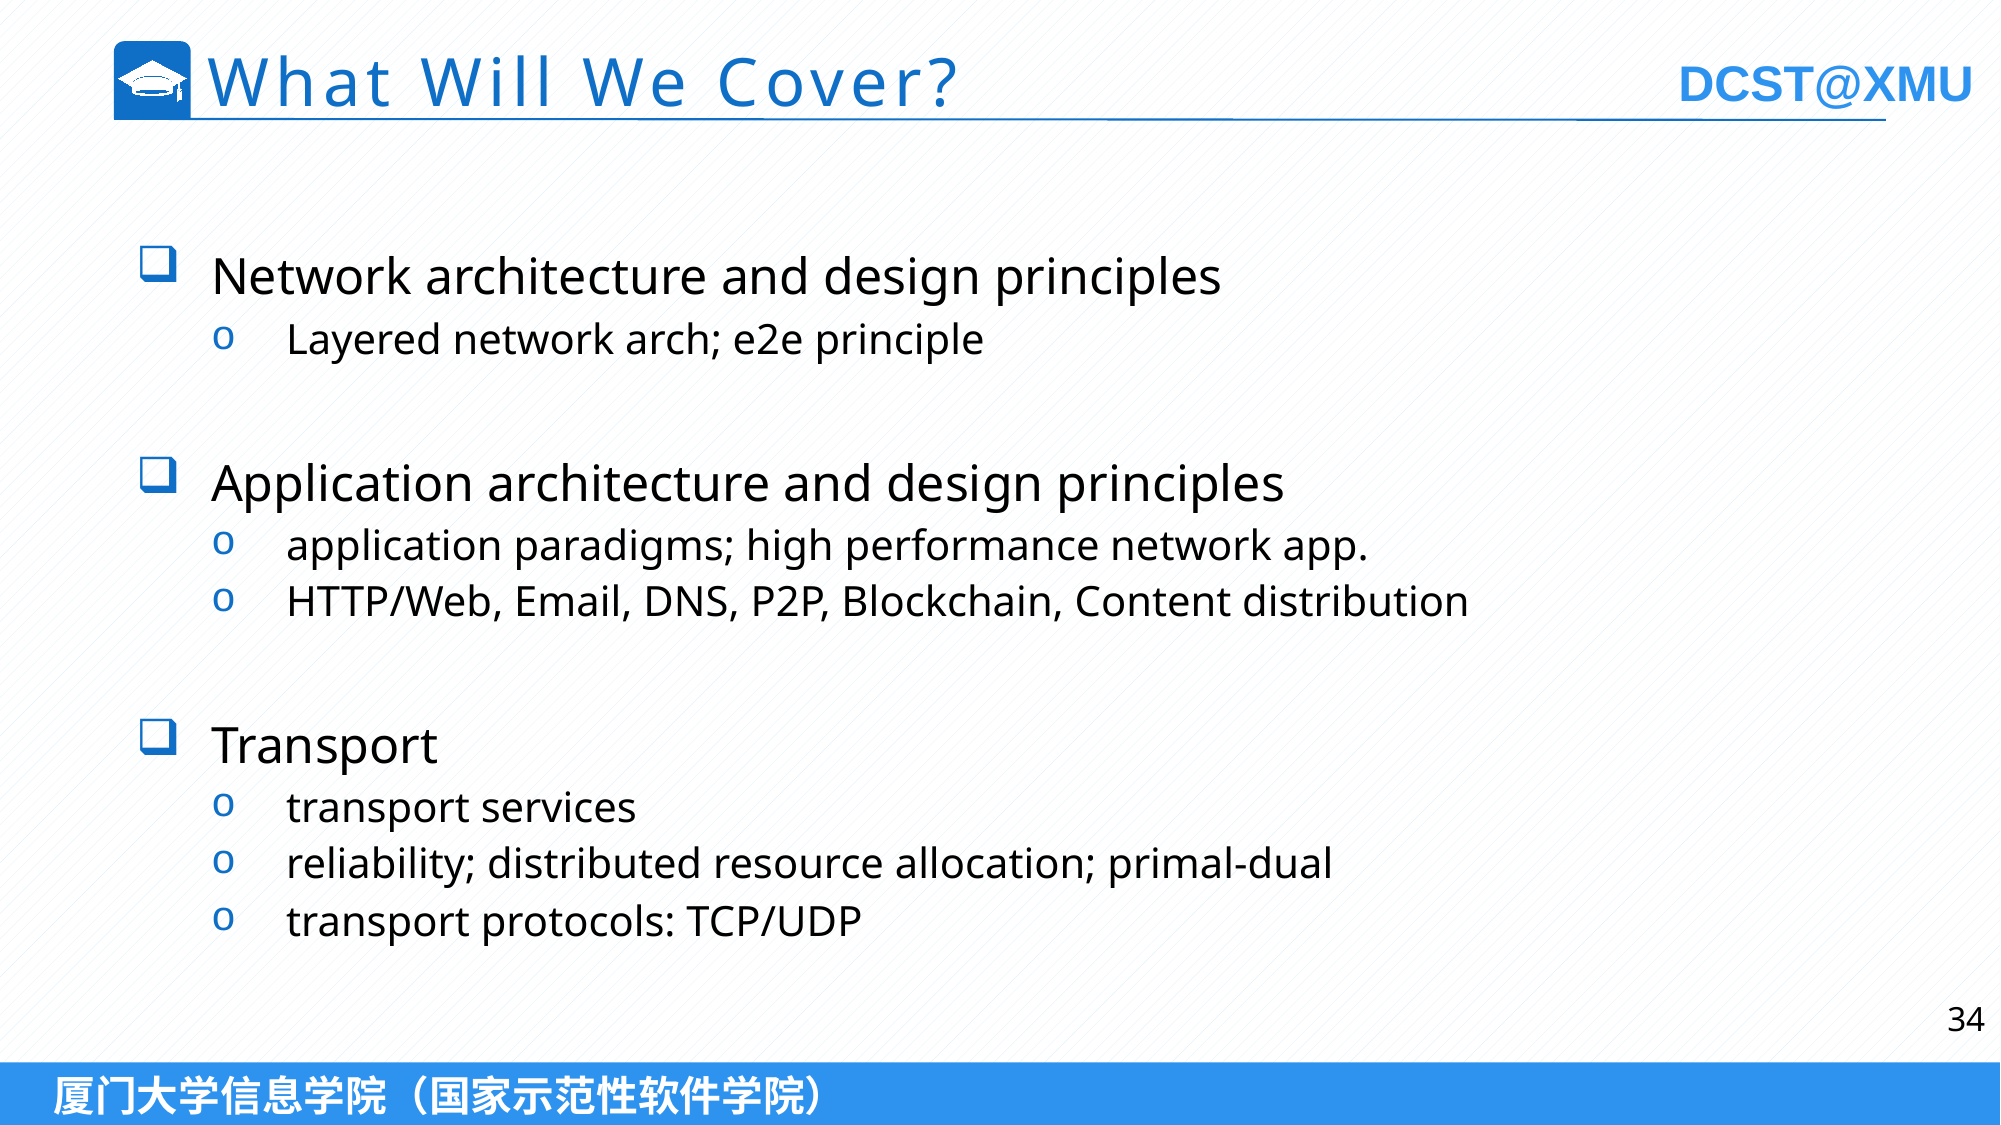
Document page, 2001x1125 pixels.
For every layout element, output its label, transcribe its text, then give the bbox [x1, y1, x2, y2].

text_box Network architecture and design principles Layered network arch; e2e principle Application architecture and design principles application paradigms; high performance network app. HTTP/Web, Email, DNS, P2P, Blockchain, Content distribution Transport transport services reliability; distributed resource allocation; primal-dual transport protocols: TCP/UDP [121, 219, 1915, 1023]
list What Will We Cover? [192, 32, 1729, 183]
text_box 34 [1884, 990, 2000, 1066]
